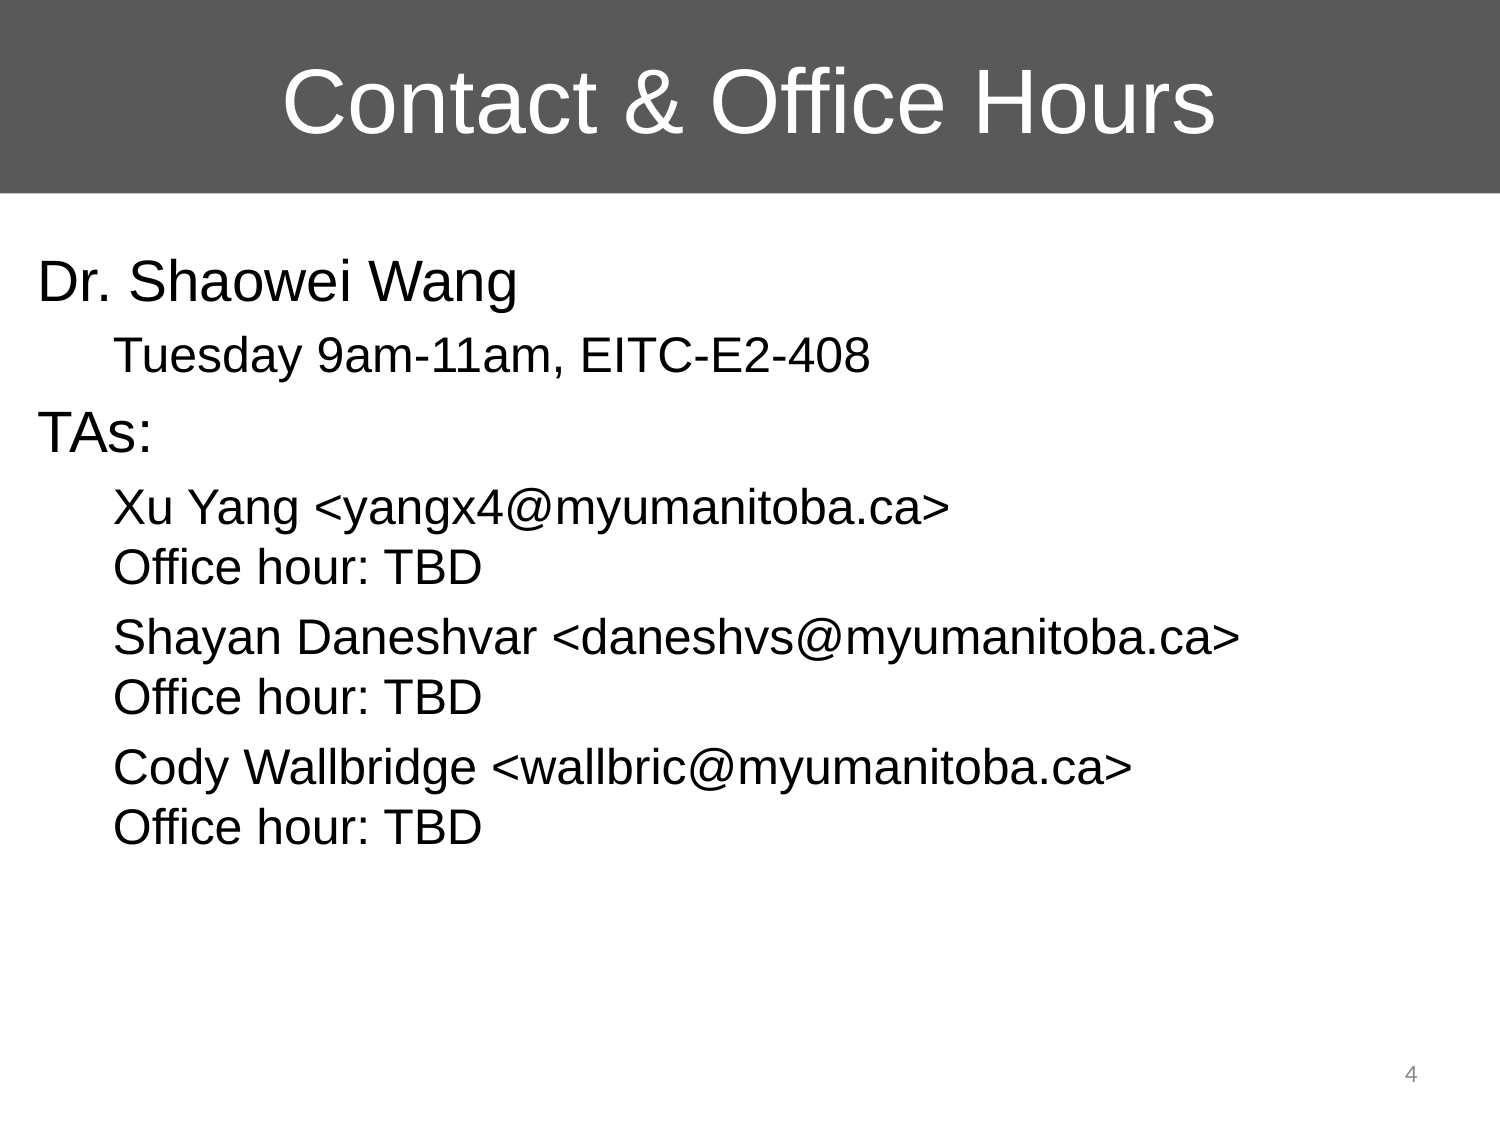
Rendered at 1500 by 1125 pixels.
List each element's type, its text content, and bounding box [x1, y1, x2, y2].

text_box Dr. Shaowei Wang Tuesday 9am-11am, EITC-E2-408 TAs: Xu Yang <yangx4@myumanitoba.ca> Office hour: TBD Shayan Daneshvar <daneshvs@myumanitoba.ca> Office hour: TBD Cody Wallbridge <wallbric@myumanitoba.ca> Office hour: TBD [22, 235, 1448, 941]
text_box Contact & Office Hours [0, 0, 1500, 194]
slide_number 4 [1074, 941, 1426, 1125]
